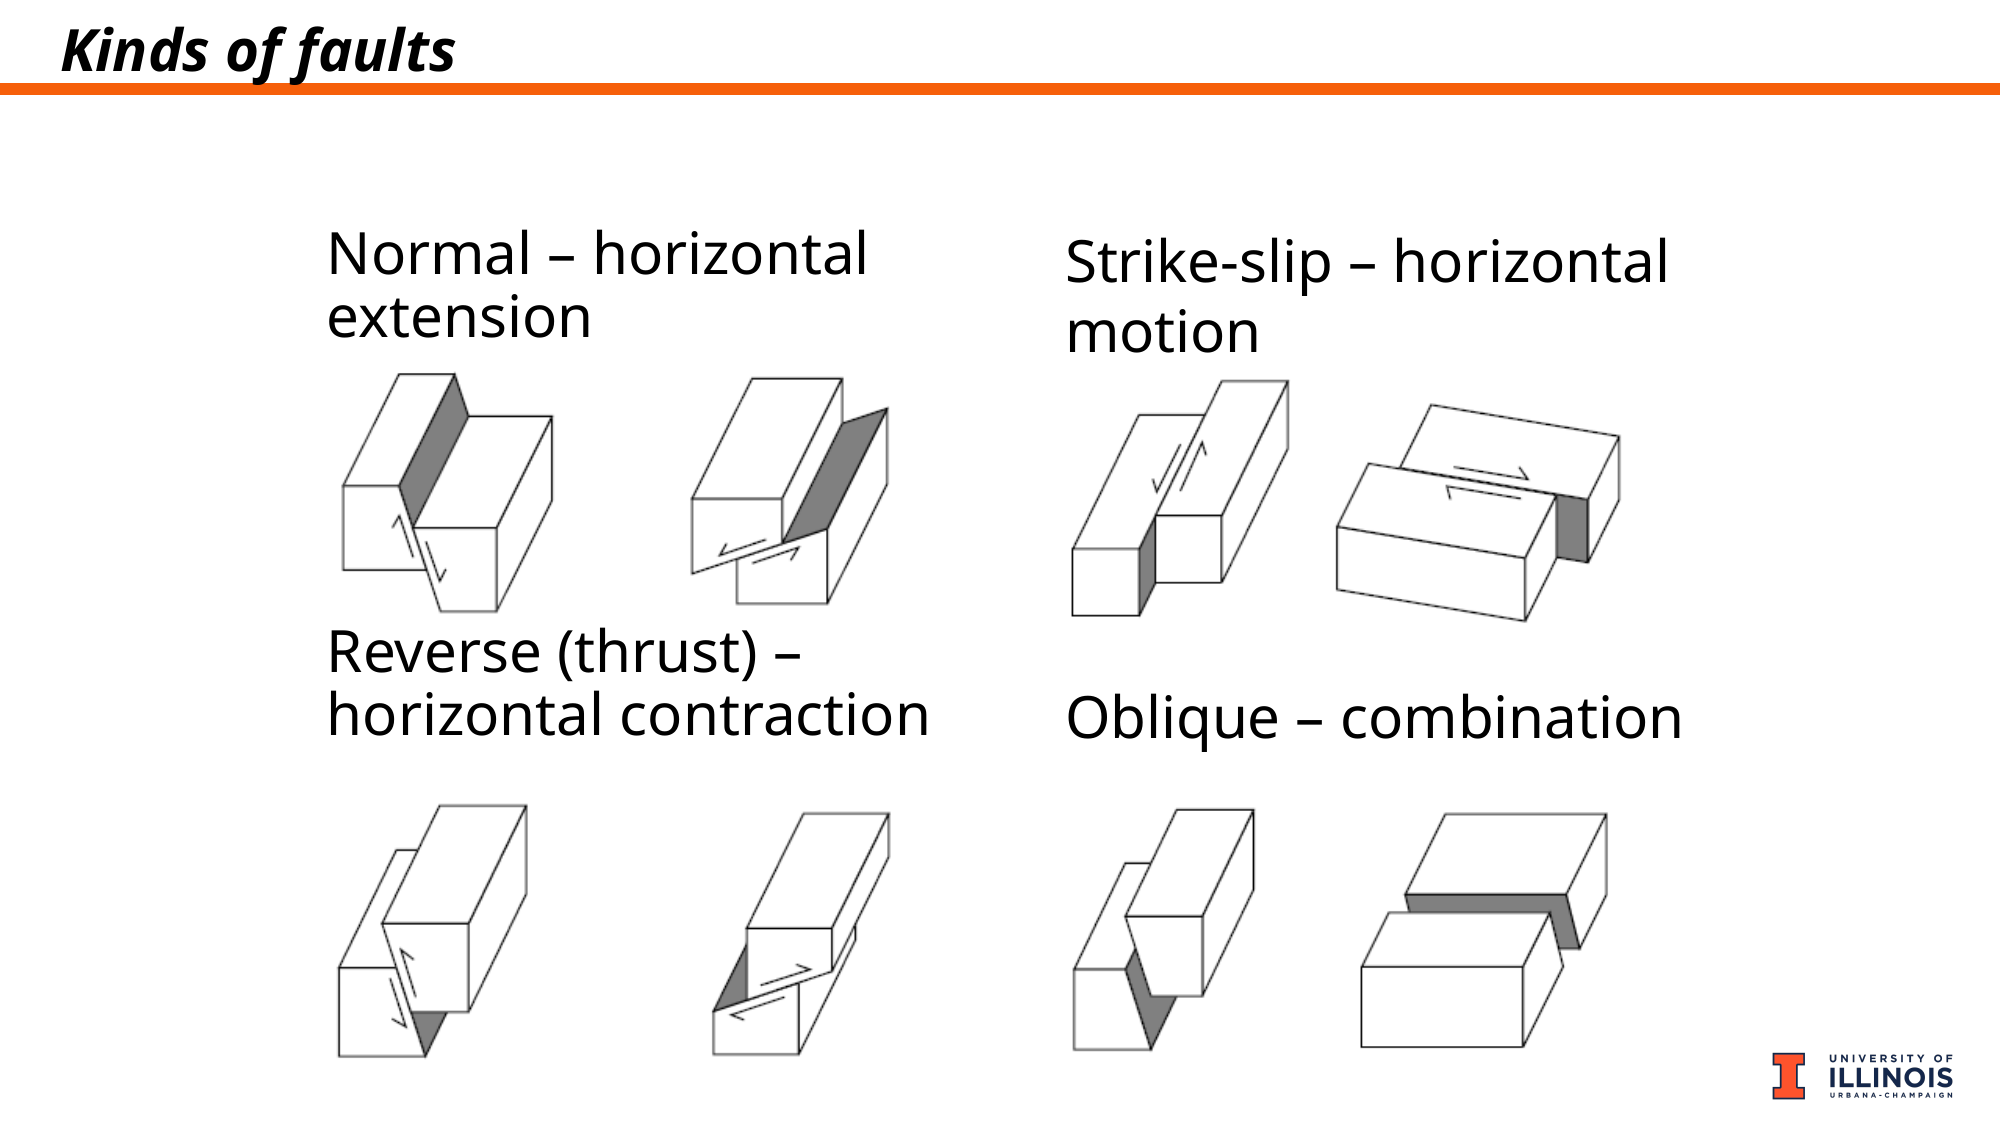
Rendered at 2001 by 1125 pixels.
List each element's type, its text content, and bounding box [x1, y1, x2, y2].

title Kinds of faults [45, 0, 1771, 112]
picture [1059, 800, 1619, 1067]
picture [312, 361, 908, 623]
picture [1049, 365, 1629, 634]
picture [1747, 1030, 1978, 1125]
text_box Strike-slip – horizontal motion Oblique – combination [1049, 216, 1713, 959]
text_box Normal – horizontal extension Reverse (thrust) – horizontal contraction [312, 216, 1000, 959]
picture [323, 787, 908, 1080]
